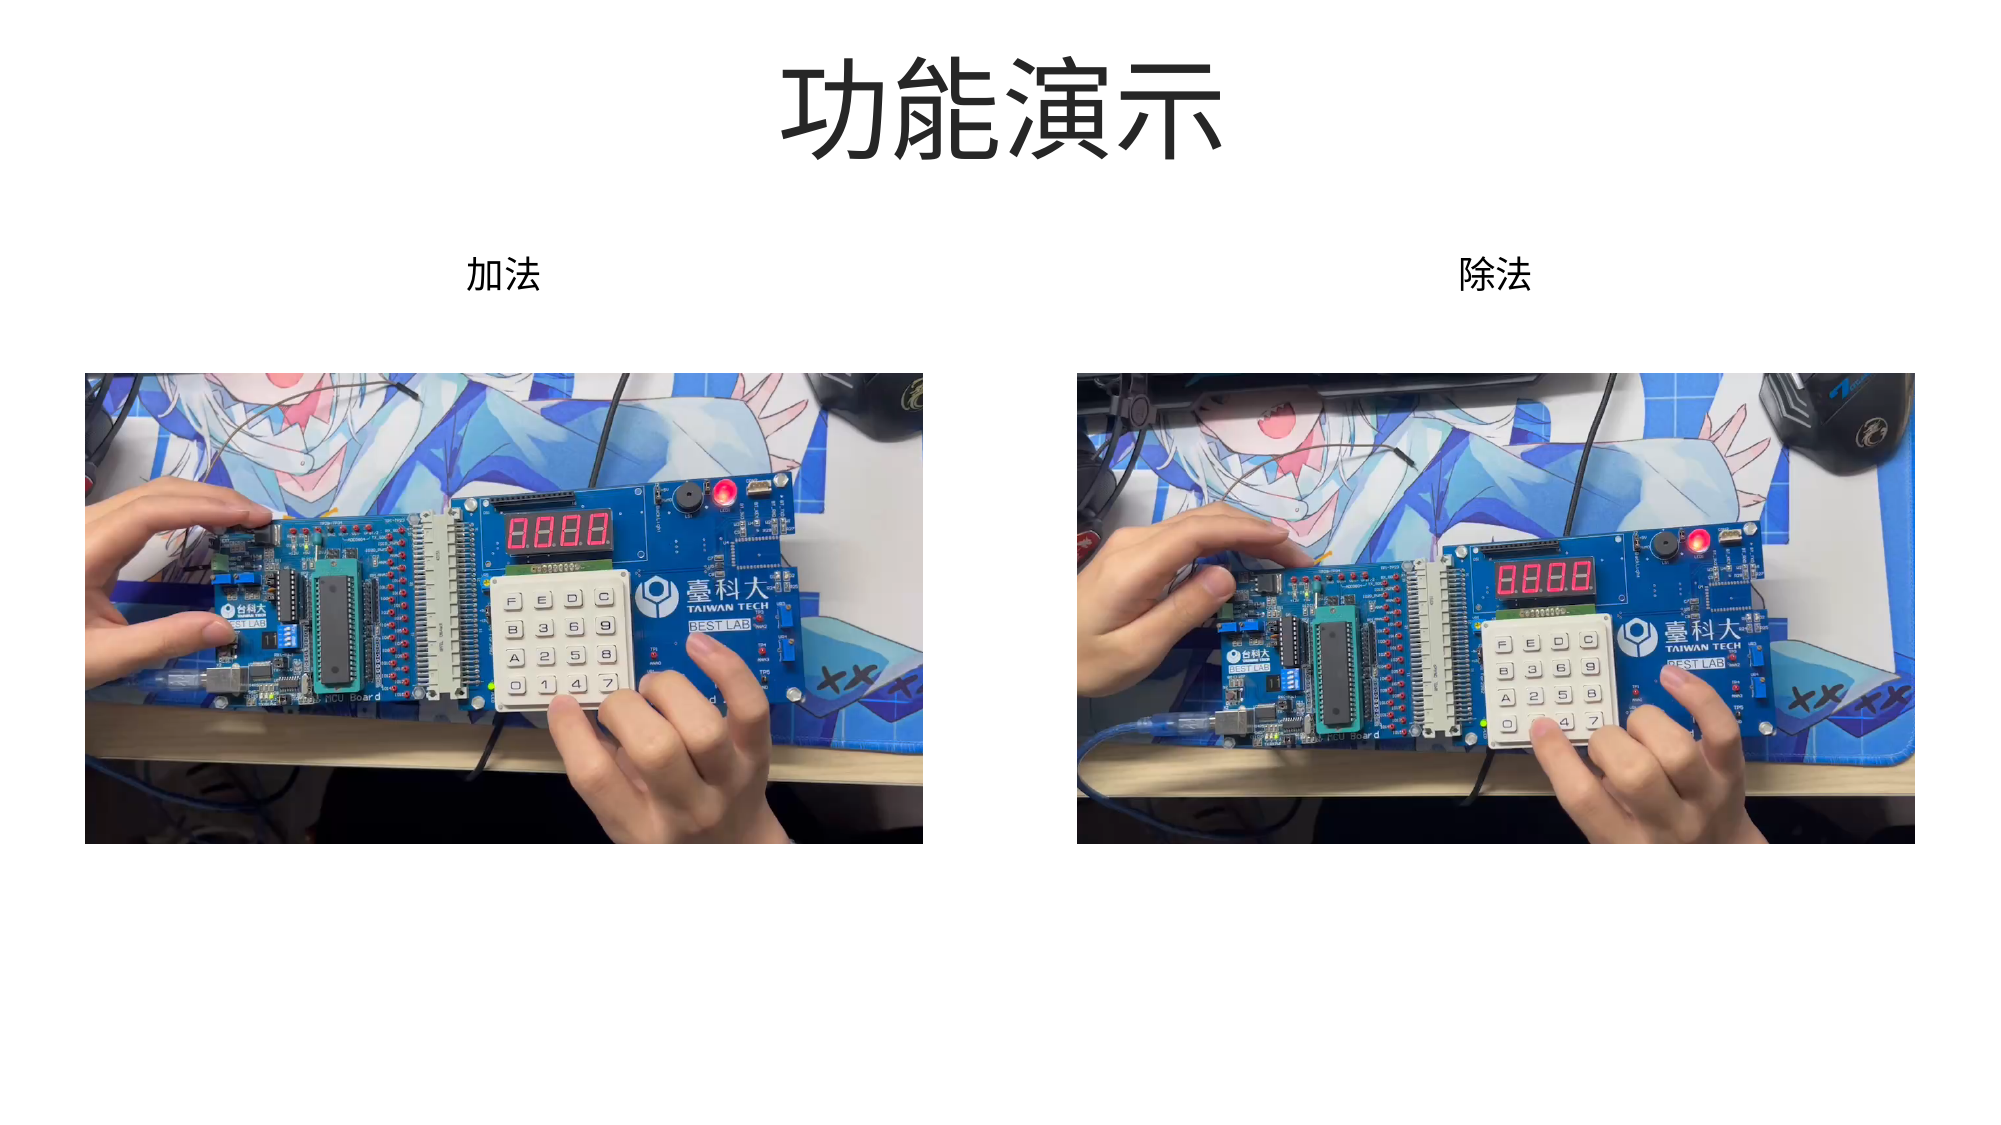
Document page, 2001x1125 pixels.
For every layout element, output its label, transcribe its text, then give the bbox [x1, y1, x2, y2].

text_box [84, 372, 924, 845]
list 功能演示 [53, 55, 1952, 175]
text_box 加法 [301, 243, 707, 304]
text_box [1076, 372, 1916, 845]
text_box 除法 [1299, 243, 1692, 304]
